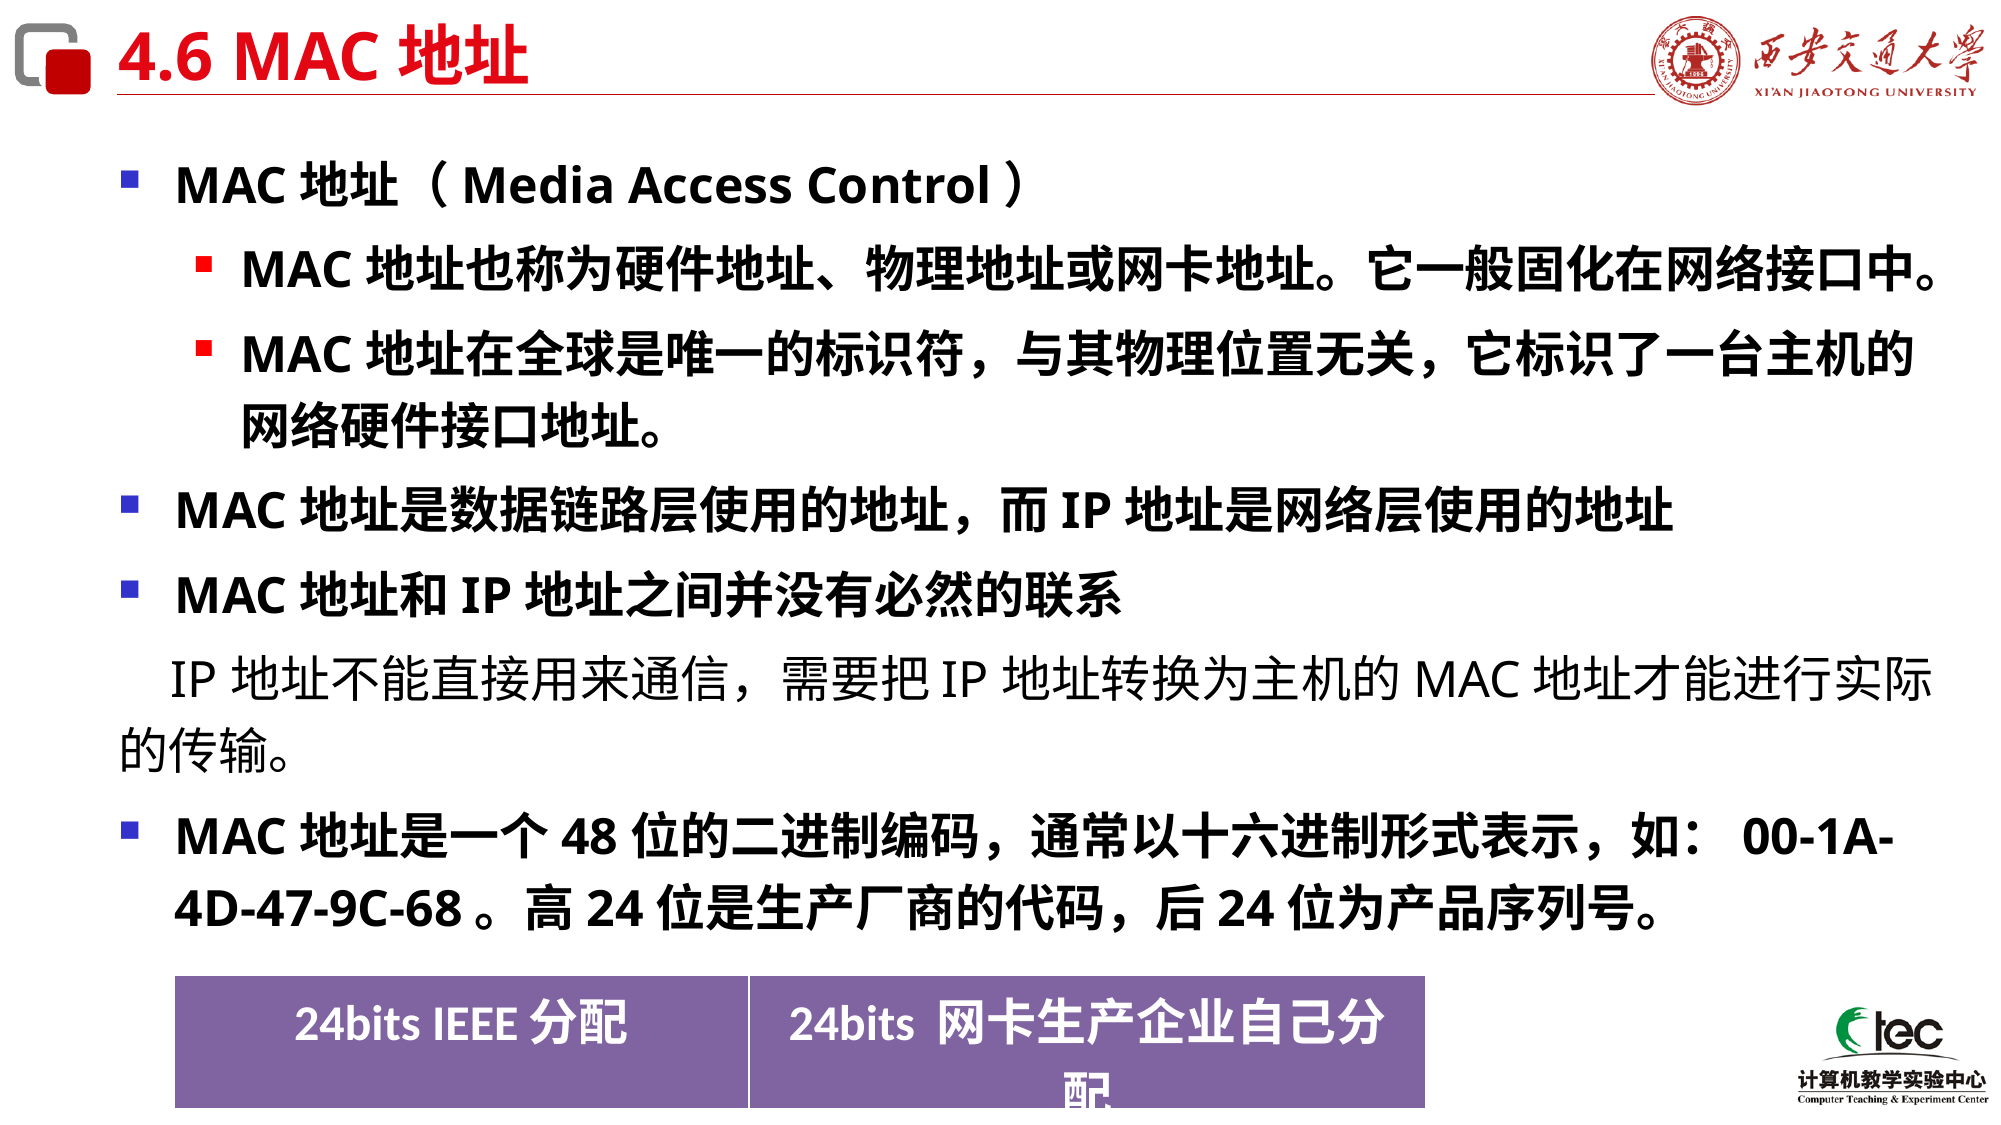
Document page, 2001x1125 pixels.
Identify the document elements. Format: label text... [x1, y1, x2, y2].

text_box 4.6 MAC地址 [103, 6, 907, 102]
table_header 24bits 网卡生产企业自己分配 [750, 976, 1425, 1108]
picture [1647, 12, 1995, 109]
table_header 24bits IEEE分配 [175, 976, 748, 1108]
text_box MAC地址（Media Access Control） MAC地址也称为硬件地址、物理地址或网卡地址。它一般固化在网络接口中。 MAC地址在全球是唯一的标识符，与其物理位置无关，它标识了一台主机的网络硬件接口地址。 MAC地址是数据链路层使用的地址，而IP地址是网络层使用的地址 MAC地址和IP地址之间并没有必然的联系 IP地址不能直接用来通信，需要把IP地址转换为主机的MAC地址才能进行实际的传输。 MAC地址是一个48位的二进制编码，通常以十六进制形式表示，如：00-1A-4D-47-9C-68。高24位是生产厂商的代码，后24位为产品序列号。 [103, 133, 1959, 942]
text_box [19, 27, 91, 95]
picture [1788, 993, 2000, 1125]
